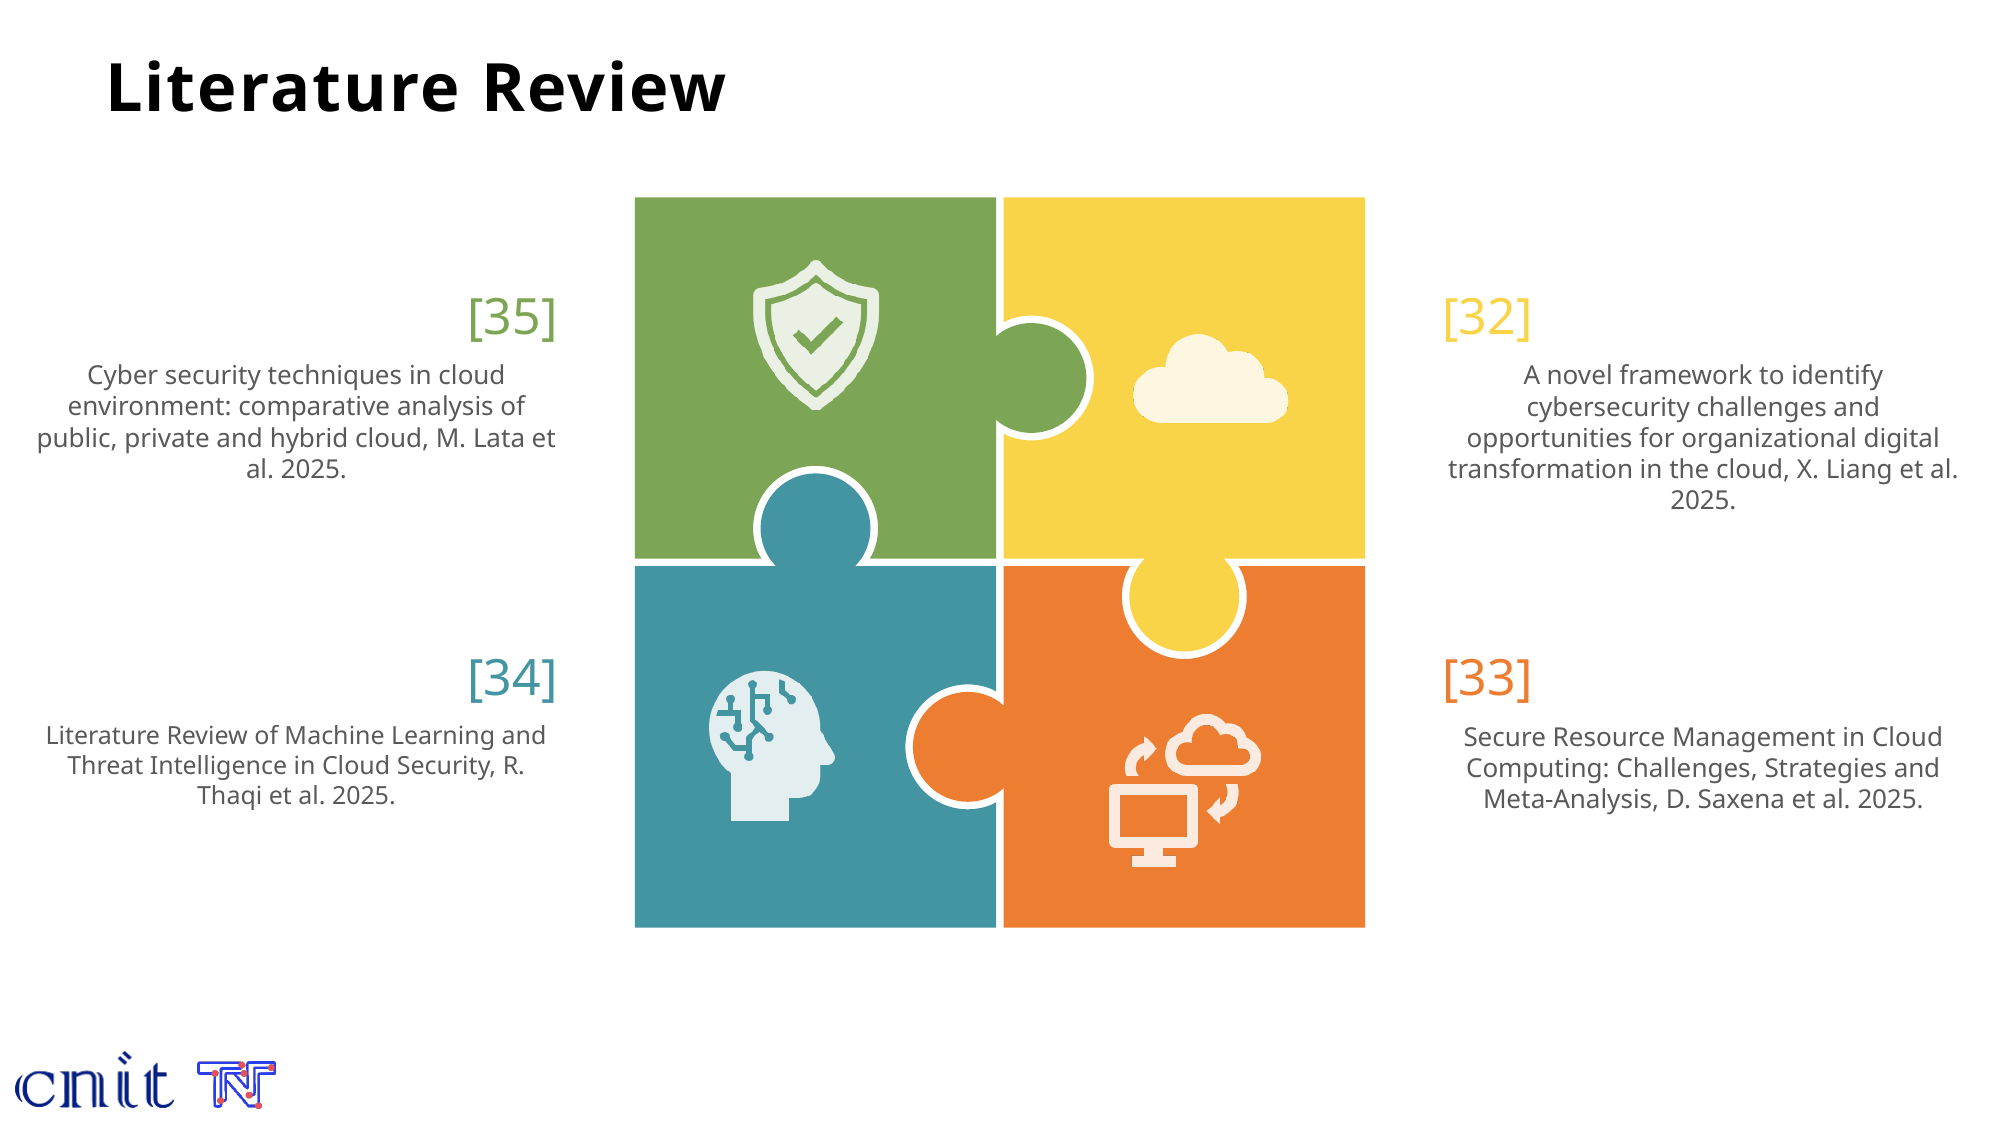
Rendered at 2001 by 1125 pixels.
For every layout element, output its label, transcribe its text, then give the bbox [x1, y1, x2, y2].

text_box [1442, 637, 1965, 823]
text_box [1002, 196, 1367, 653]
text_box [911, 565, 1367, 929]
picture [197, 1061, 276, 1109]
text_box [35, 637, 558, 819]
picture [683, 657, 860, 835]
text_box [633, 196, 1088, 560]
text_box Literature Review [90, 52, 778, 147]
picture [727, 245, 904, 423]
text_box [1442, 275, 1965, 493]
text_box [633, 472, 998, 929]
picture [14, 1050, 175, 1109]
picture [1122, 289, 1299, 467]
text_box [35, 275, 558, 462]
picture [1096, 702, 1273, 879]
